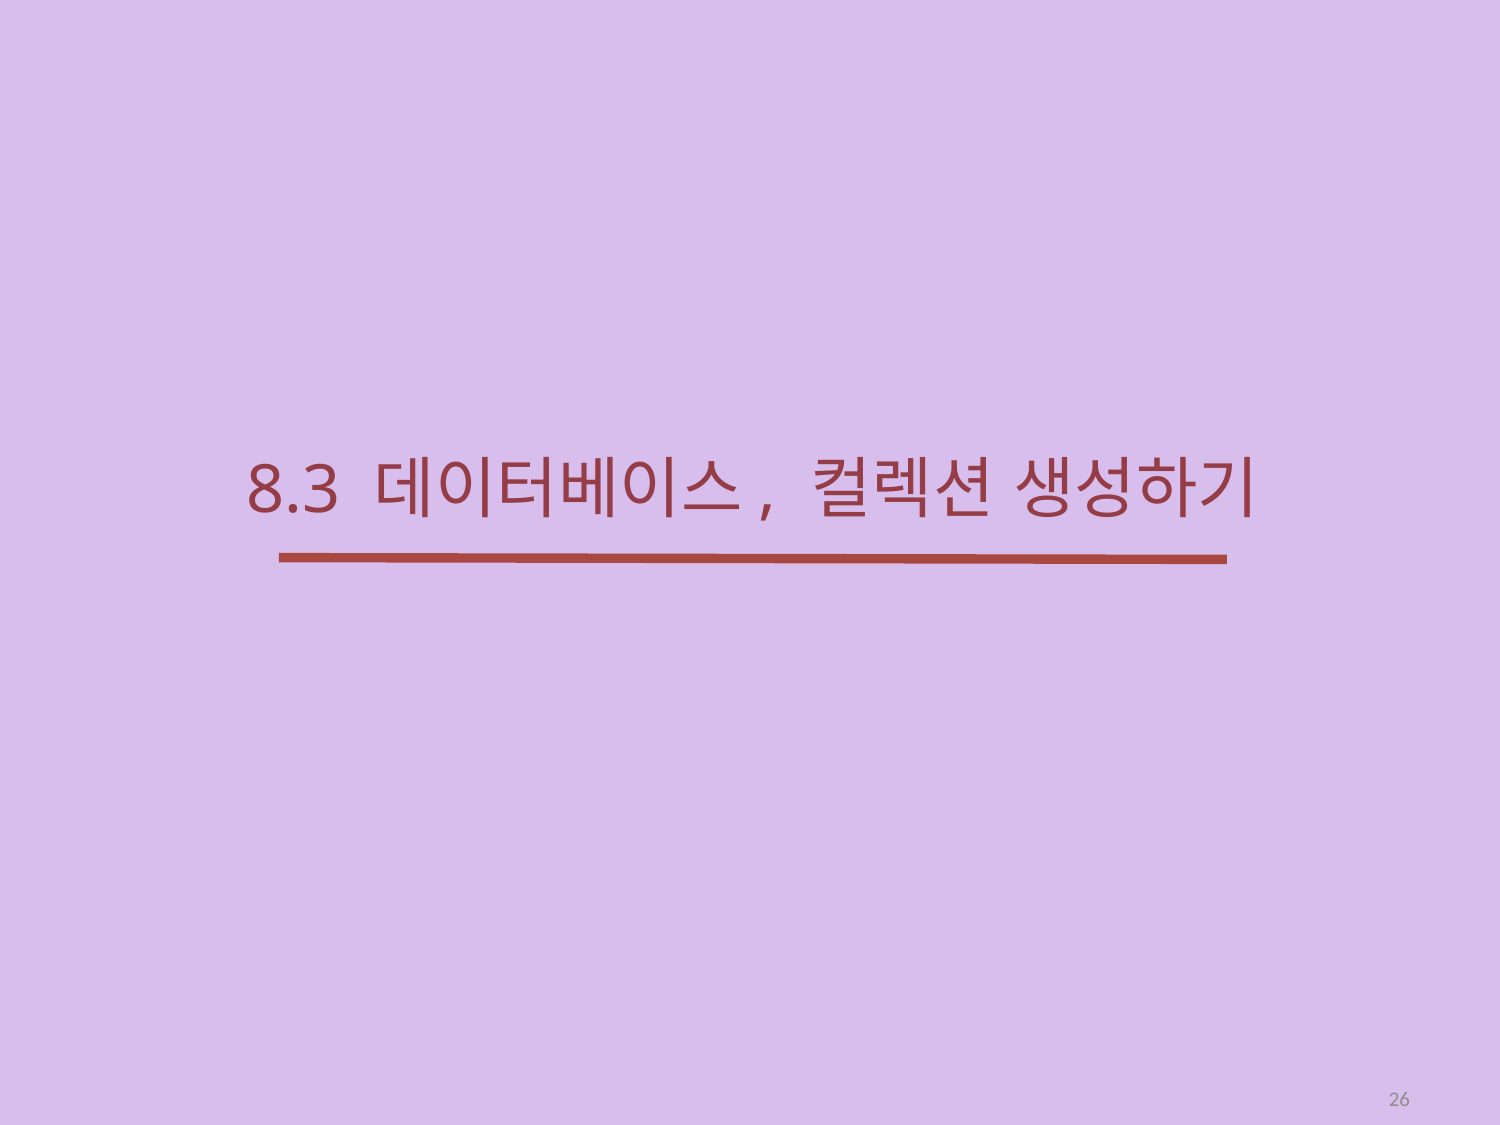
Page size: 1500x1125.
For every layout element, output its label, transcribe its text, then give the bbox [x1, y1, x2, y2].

slide_number 26 [1074, 1074, 1425, 1123]
title 8.3 데이터베이스, 컬렉션 생성하기 [90, 401, 1416, 534]
